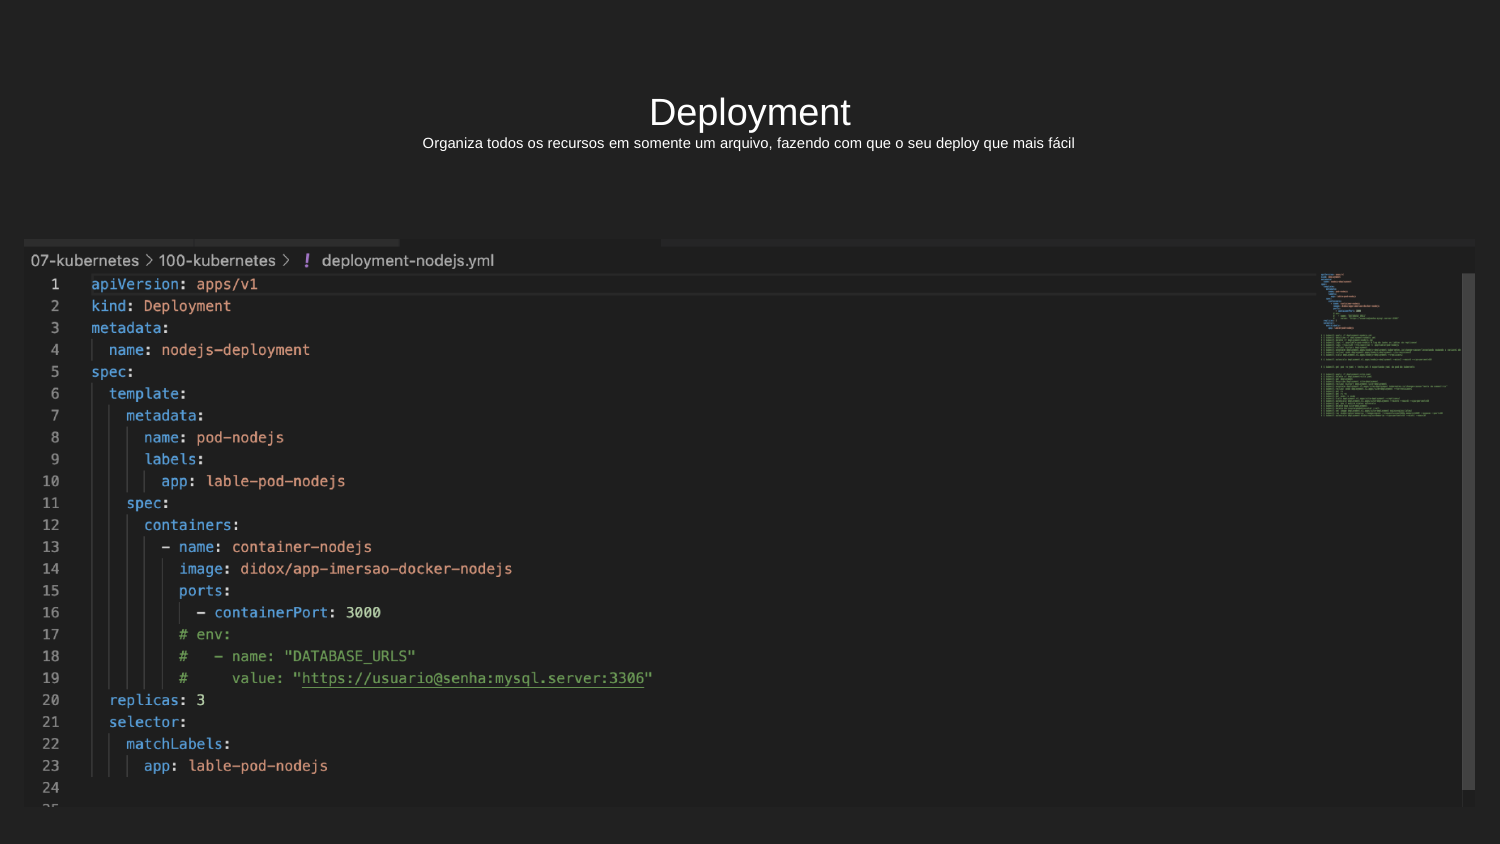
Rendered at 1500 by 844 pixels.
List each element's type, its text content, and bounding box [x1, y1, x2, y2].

picture [24, 239, 1476, 807]
title Deployment Organiza todos os recursos em somente um arquivo, fazendo com que o seu deploy que mais fácil [51, 72, 1449, 167]
